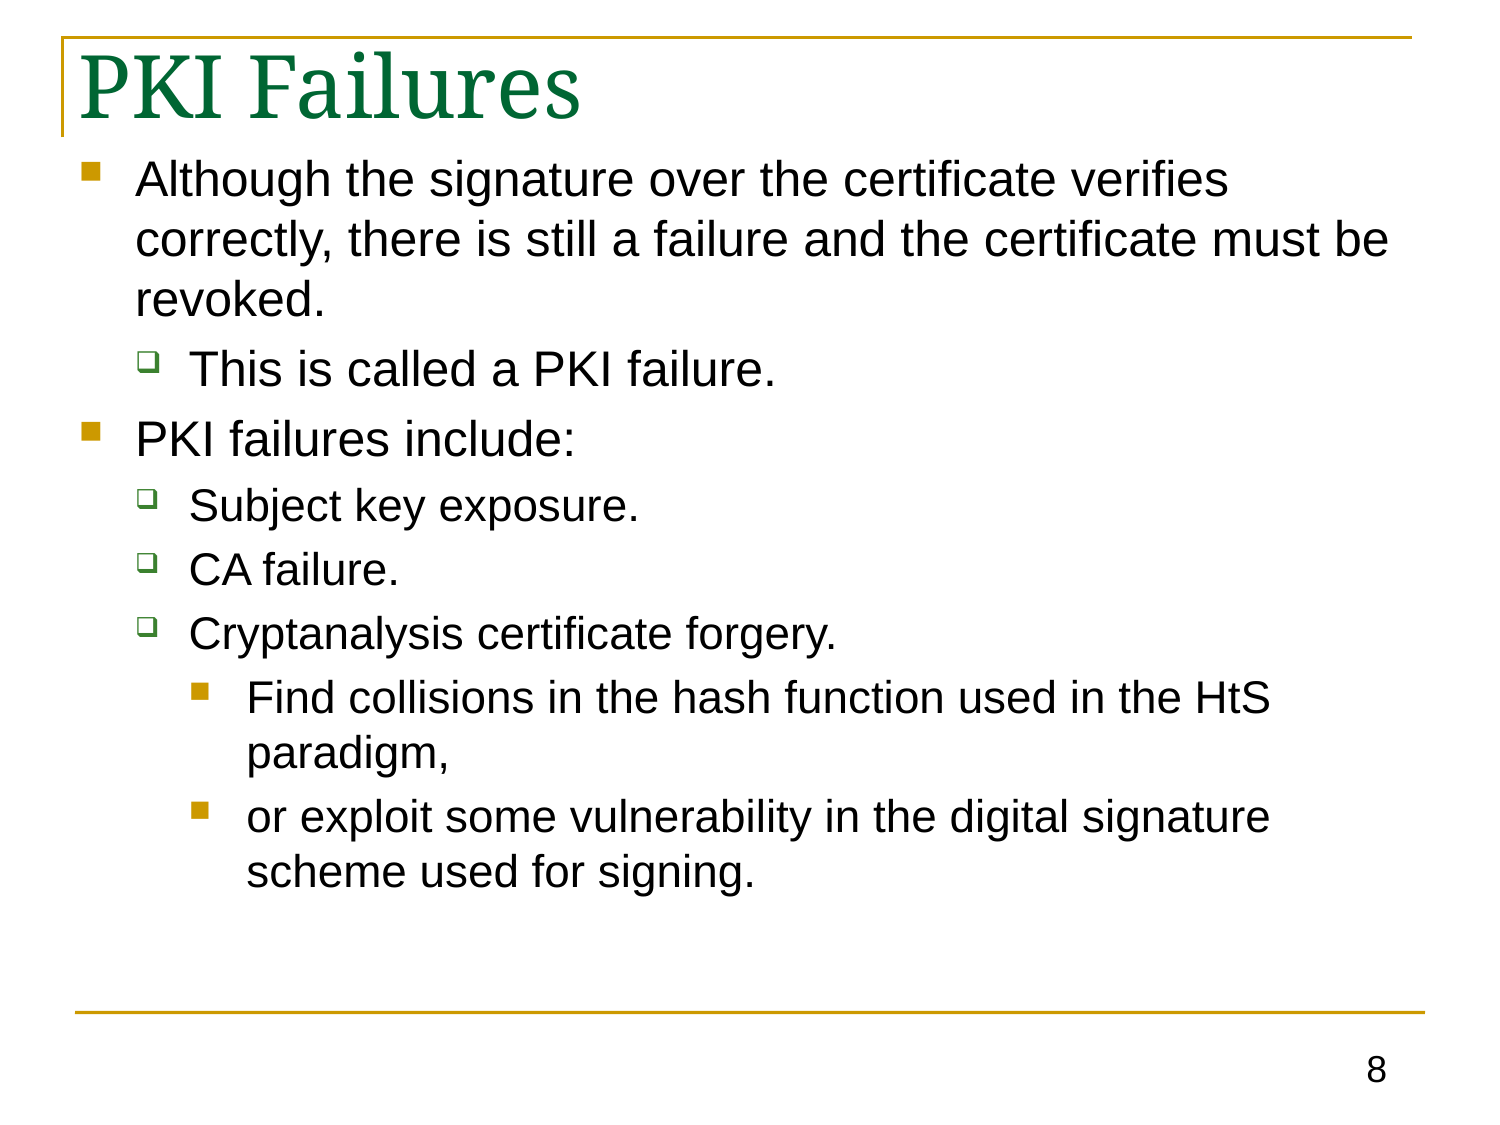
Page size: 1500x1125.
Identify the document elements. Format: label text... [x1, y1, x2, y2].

list Although the signature over the certificate verifies correctly, there is still a failure and the certificate must be revoked. This is called a PKI failure. PKI failures include: Subject key exposure. CA failure. Cryptanalysis certificate forgery. Find collisions in the hash function used in the HtS paradigm, or exploit some vulnerability in the digital signature scheme used for signing. [63, 138, 1452, 998]
text_box 8 [1351, 1023, 1424, 1098]
title PKI Failures [63, 23, 1425, 117]
